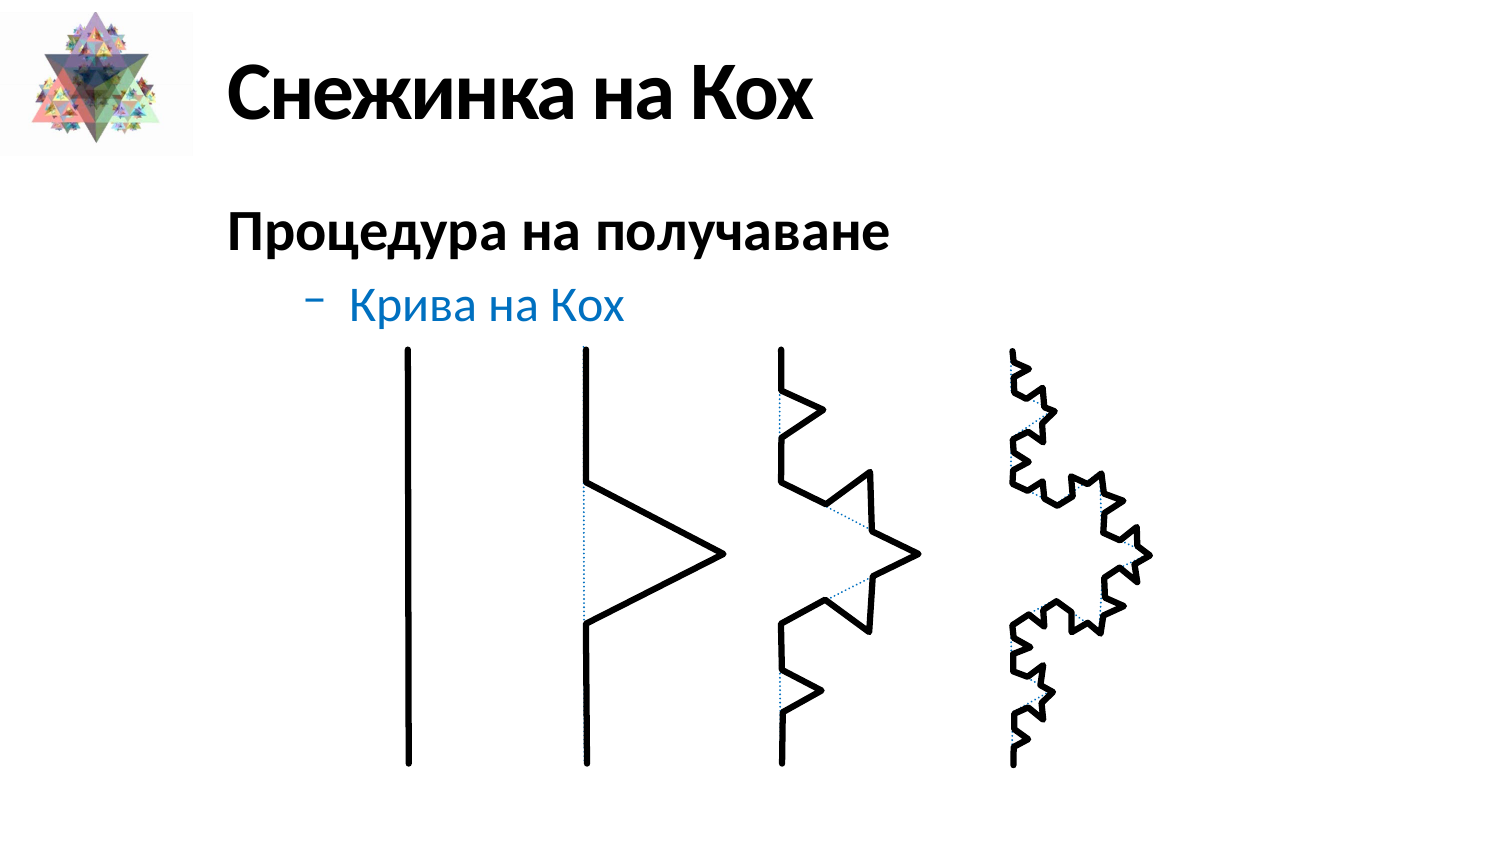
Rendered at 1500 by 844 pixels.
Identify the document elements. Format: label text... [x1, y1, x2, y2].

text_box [583, 346, 724, 764]
list Процедура на получаване Крива на Кох [212, 184, 1500, 797]
title Снежинка на Кох [212, 21, 1500, 150]
picture [0, 12, 193, 156]
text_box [779, 349, 919, 764]
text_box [1010, 349, 1151, 766]
